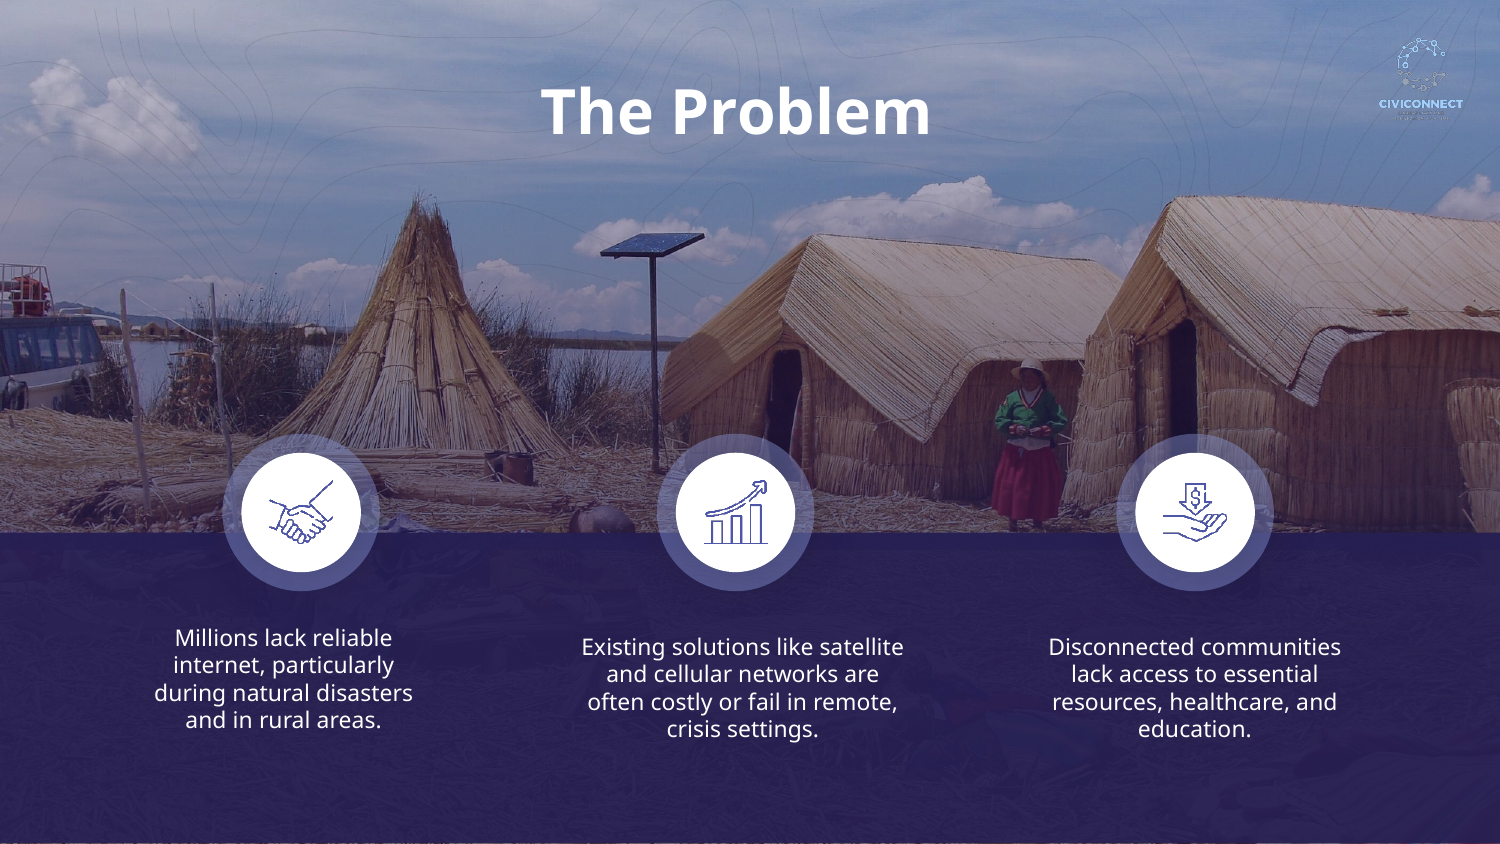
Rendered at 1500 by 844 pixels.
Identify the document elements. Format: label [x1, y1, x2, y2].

text_box [0, 0, 1500, 844]
picture [1342, 0, 1500, 158]
